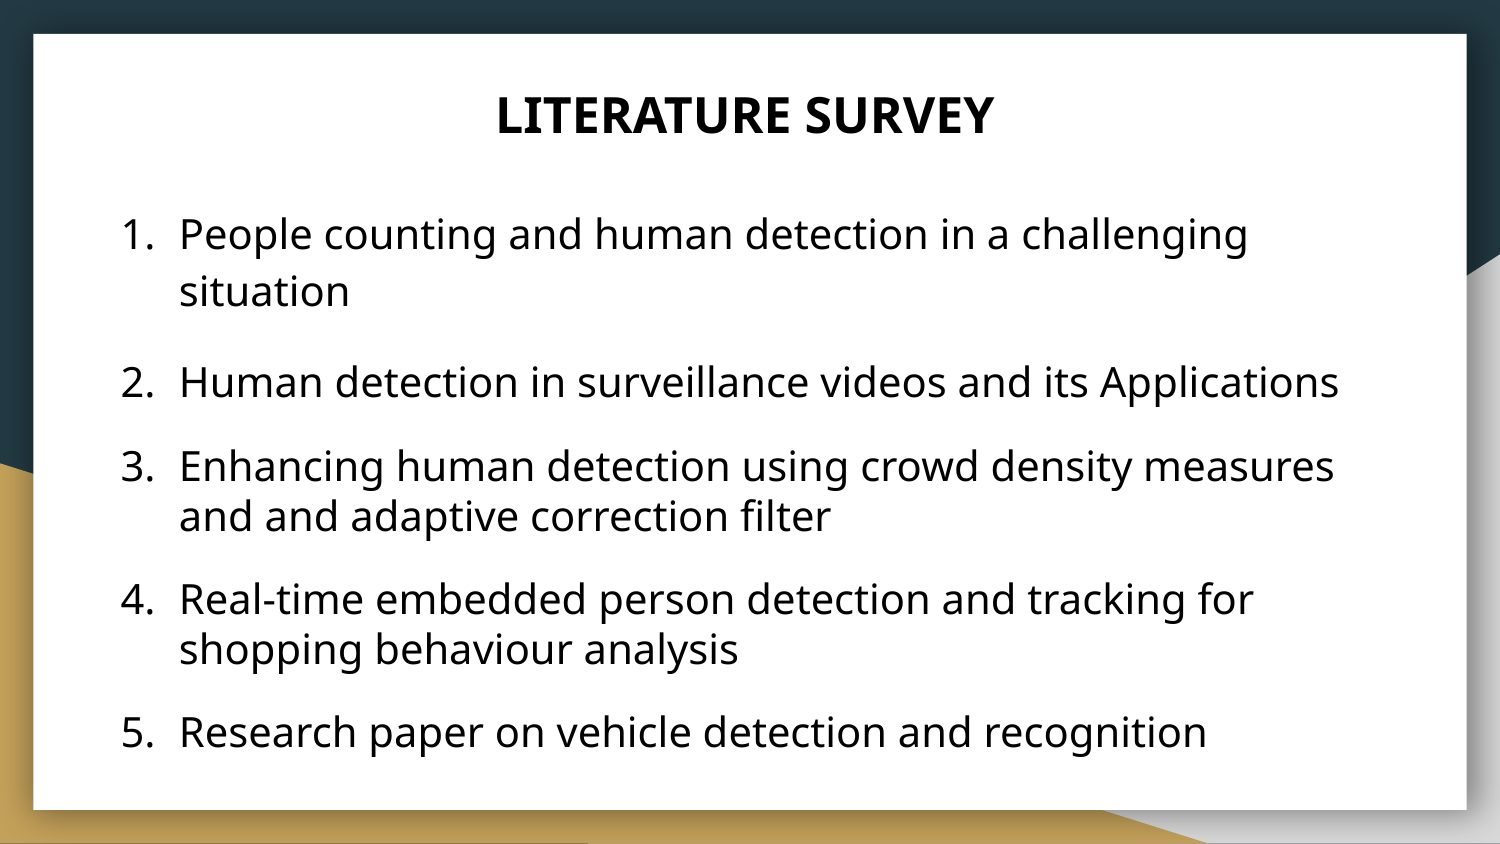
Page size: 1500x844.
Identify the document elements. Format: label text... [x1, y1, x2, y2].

text_box People counting and human detection in a challenging situation Human detection in surveillance videos and its Applications Enhancing human detection using crowd density measures and and adaptive correction filter Real-time embedded person detection and tracking for shopping behaviour analysis Research paper on vehicle detection and recognition [88, 185, 1412, 781]
list LITERATURE SURVEY [480, 59, 1020, 153]
